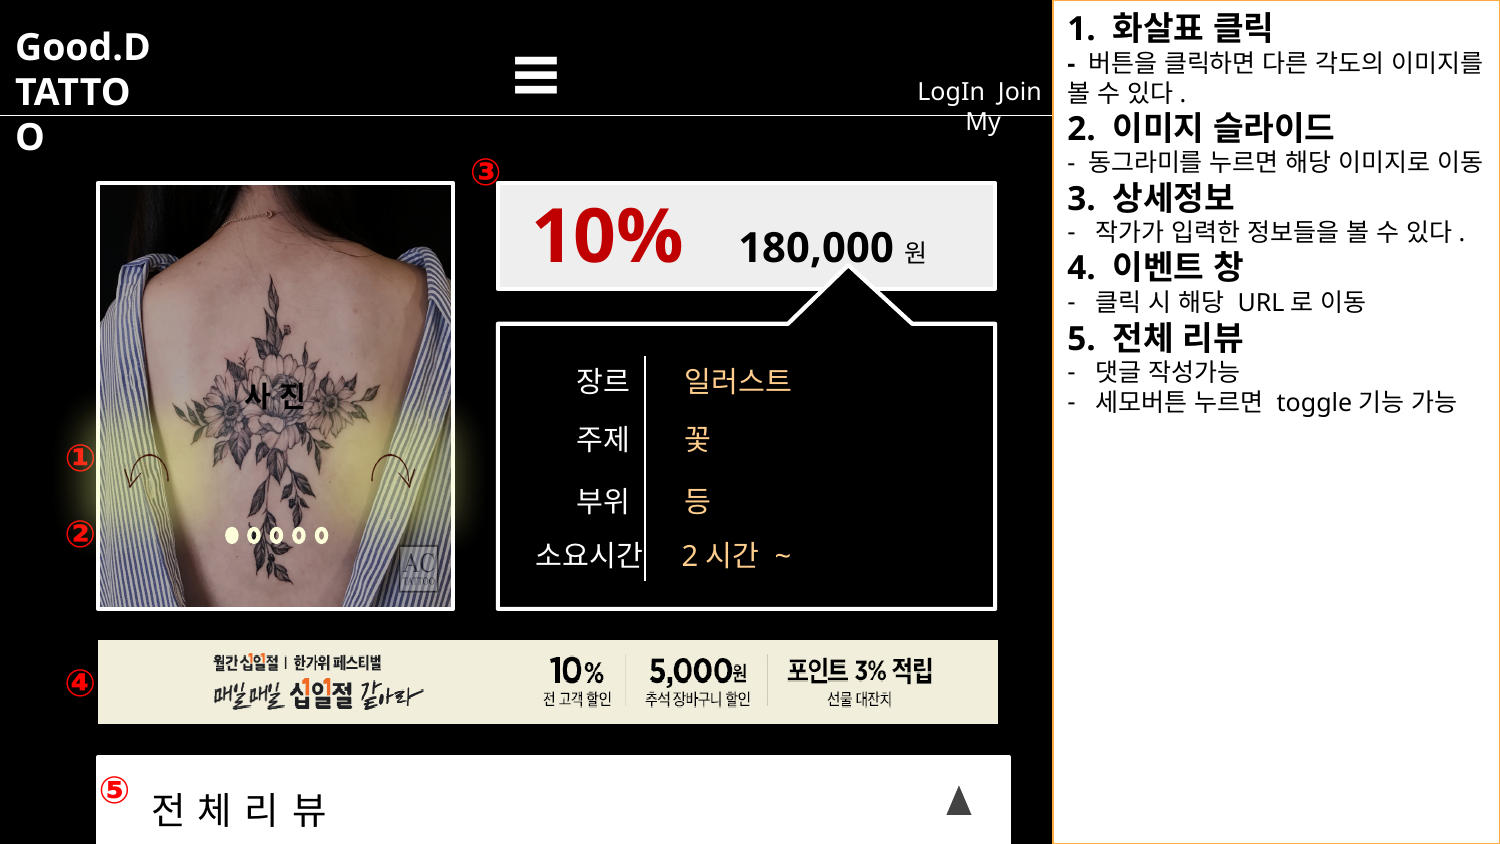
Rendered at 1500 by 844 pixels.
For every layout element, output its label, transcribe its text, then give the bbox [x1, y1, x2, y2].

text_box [0, 16, 1074, 844]
text_box 1. 화살표 클릭 - 버튼을 클릭하면 다른 각도의 이미지를 볼 수 있다. 2. 이미지 슬라이드 - 동그라미를 누르면 해당 이미지로 이동 3. 상세정보 작가가 입력한 정보들을 볼 수 있다. 4. 이벤트 창 클릭 시 해당 URL로 이동 5. 전체 리뷰 댓글 작성가능 세모버튼 누르면 toggle기능 가능 [1052, 0, 1500, 844]
